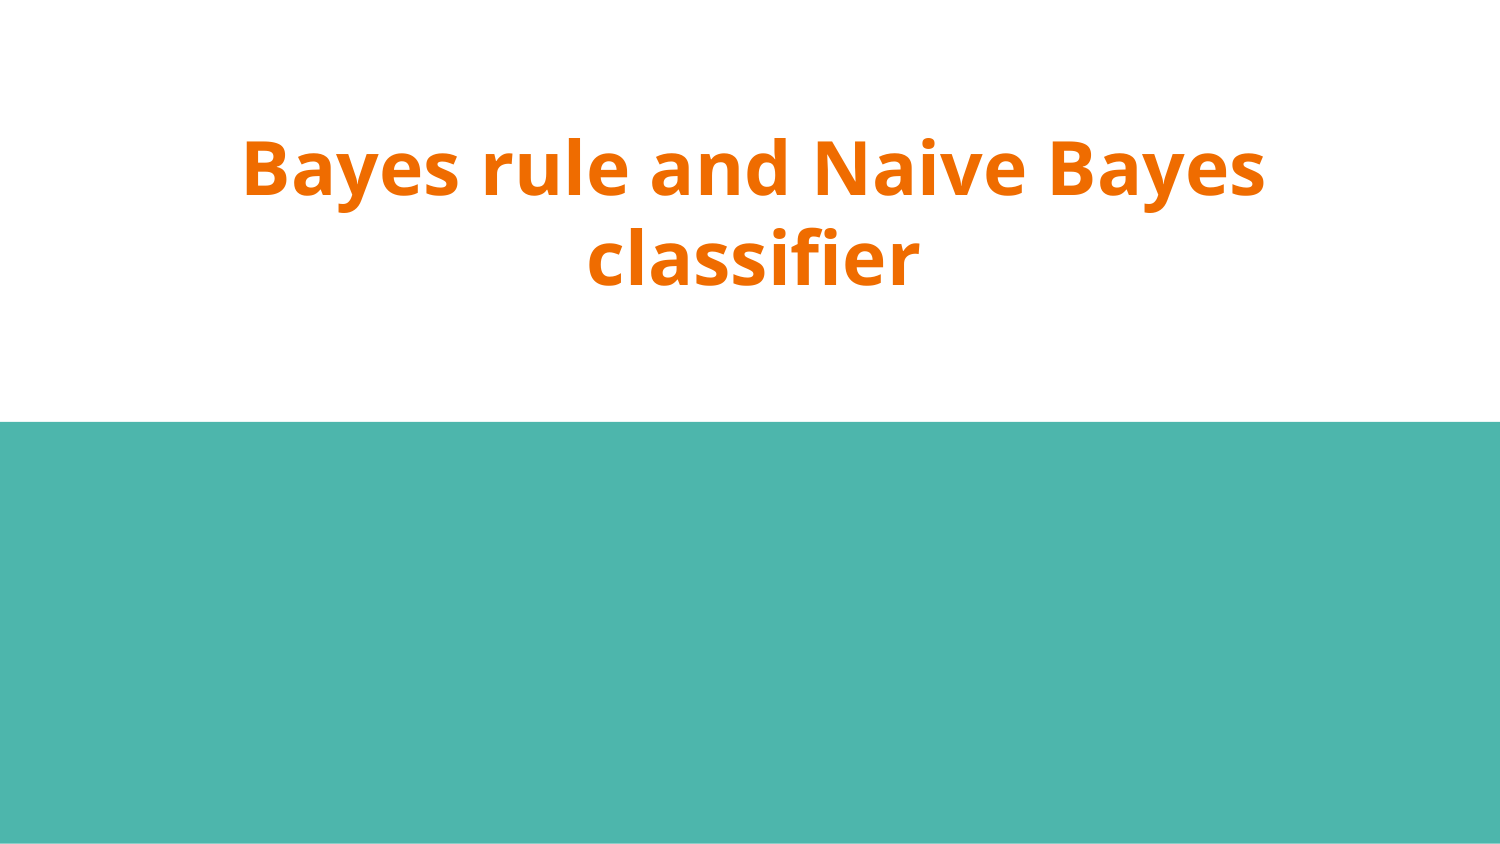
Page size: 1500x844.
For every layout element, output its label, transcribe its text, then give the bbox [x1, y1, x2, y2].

title Bayes rule and Naive Bayes classifier [51, 133, 1458, 289]
